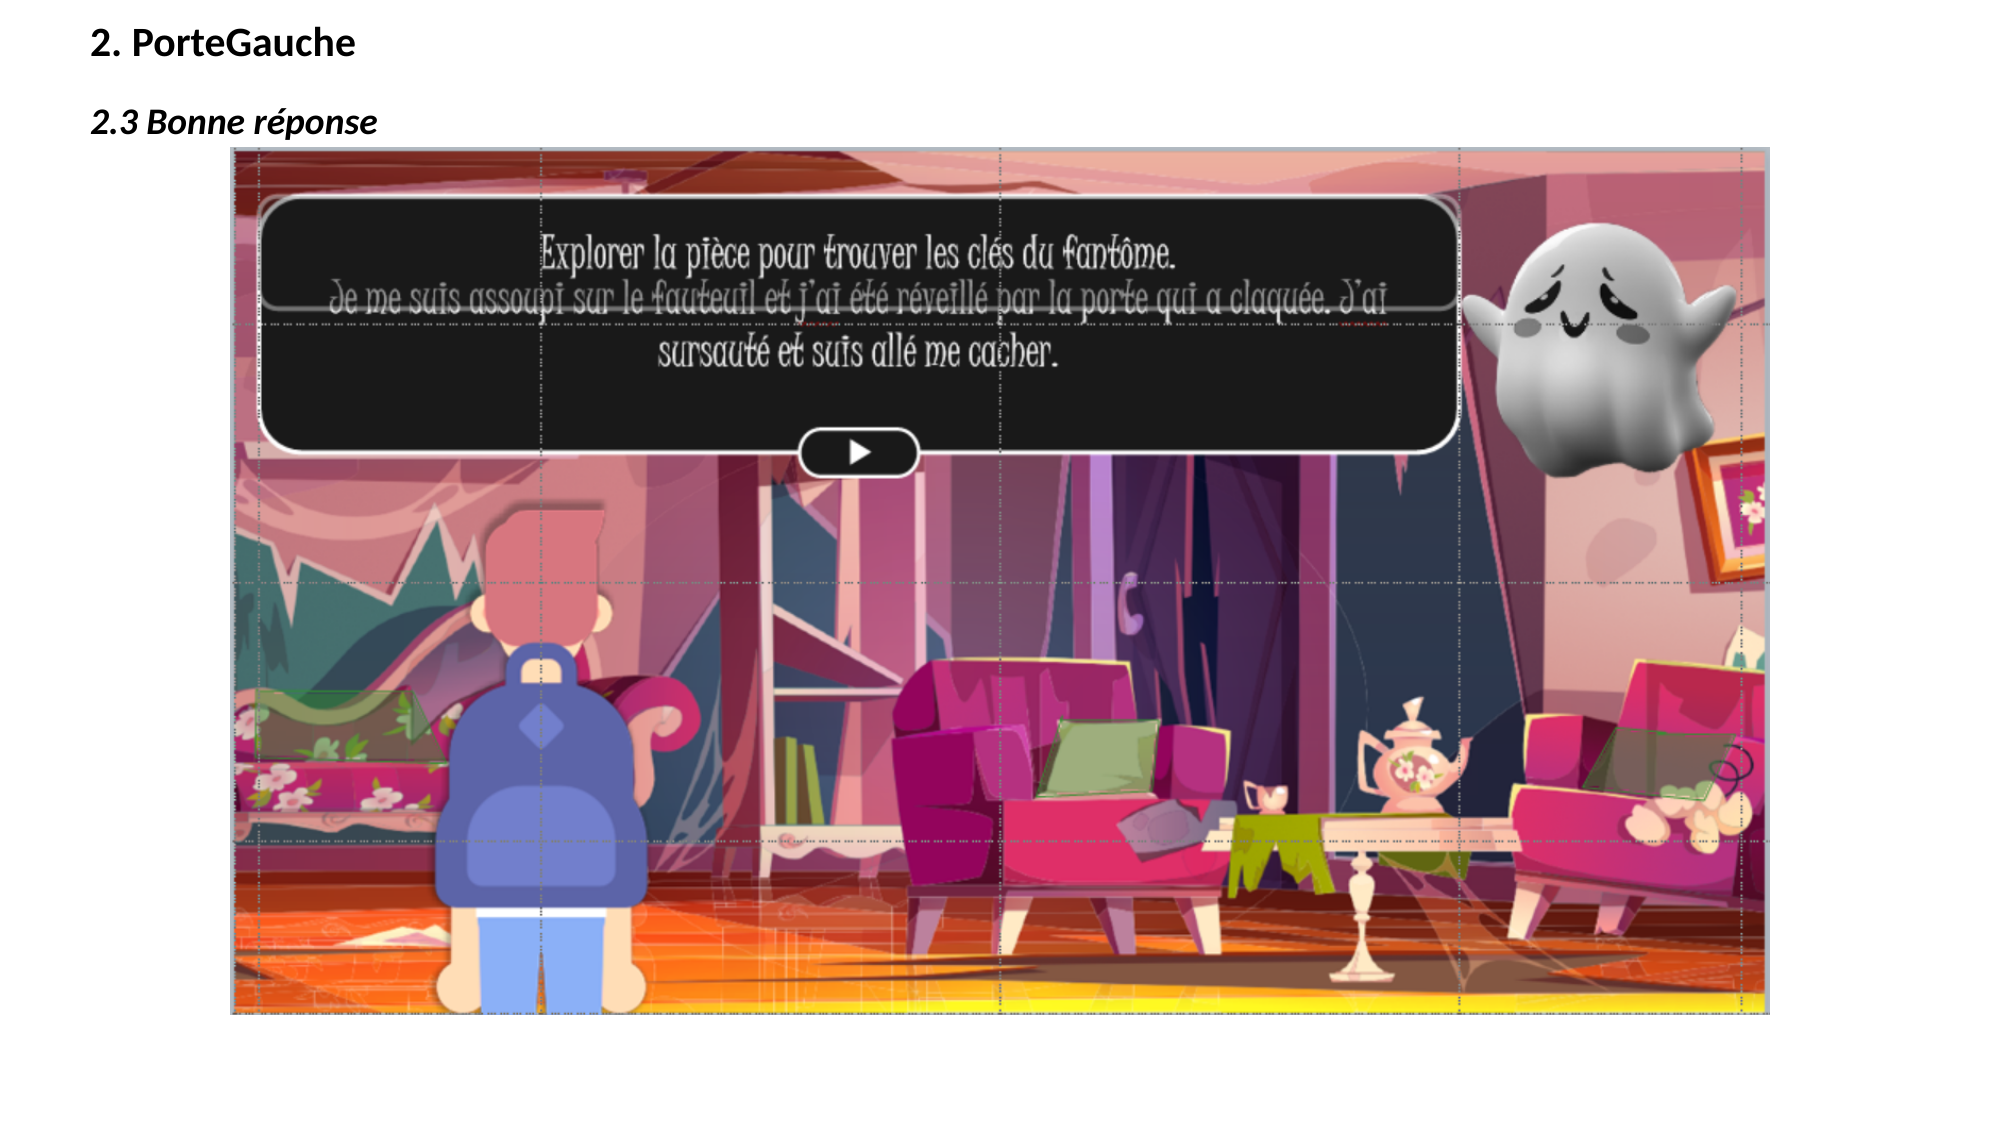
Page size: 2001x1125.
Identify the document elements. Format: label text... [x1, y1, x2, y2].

picture [230, 147, 1770, 1015]
text_box 2. PorteGauche 2.3 Bonne réponse [74, 0, 1076, 150]
